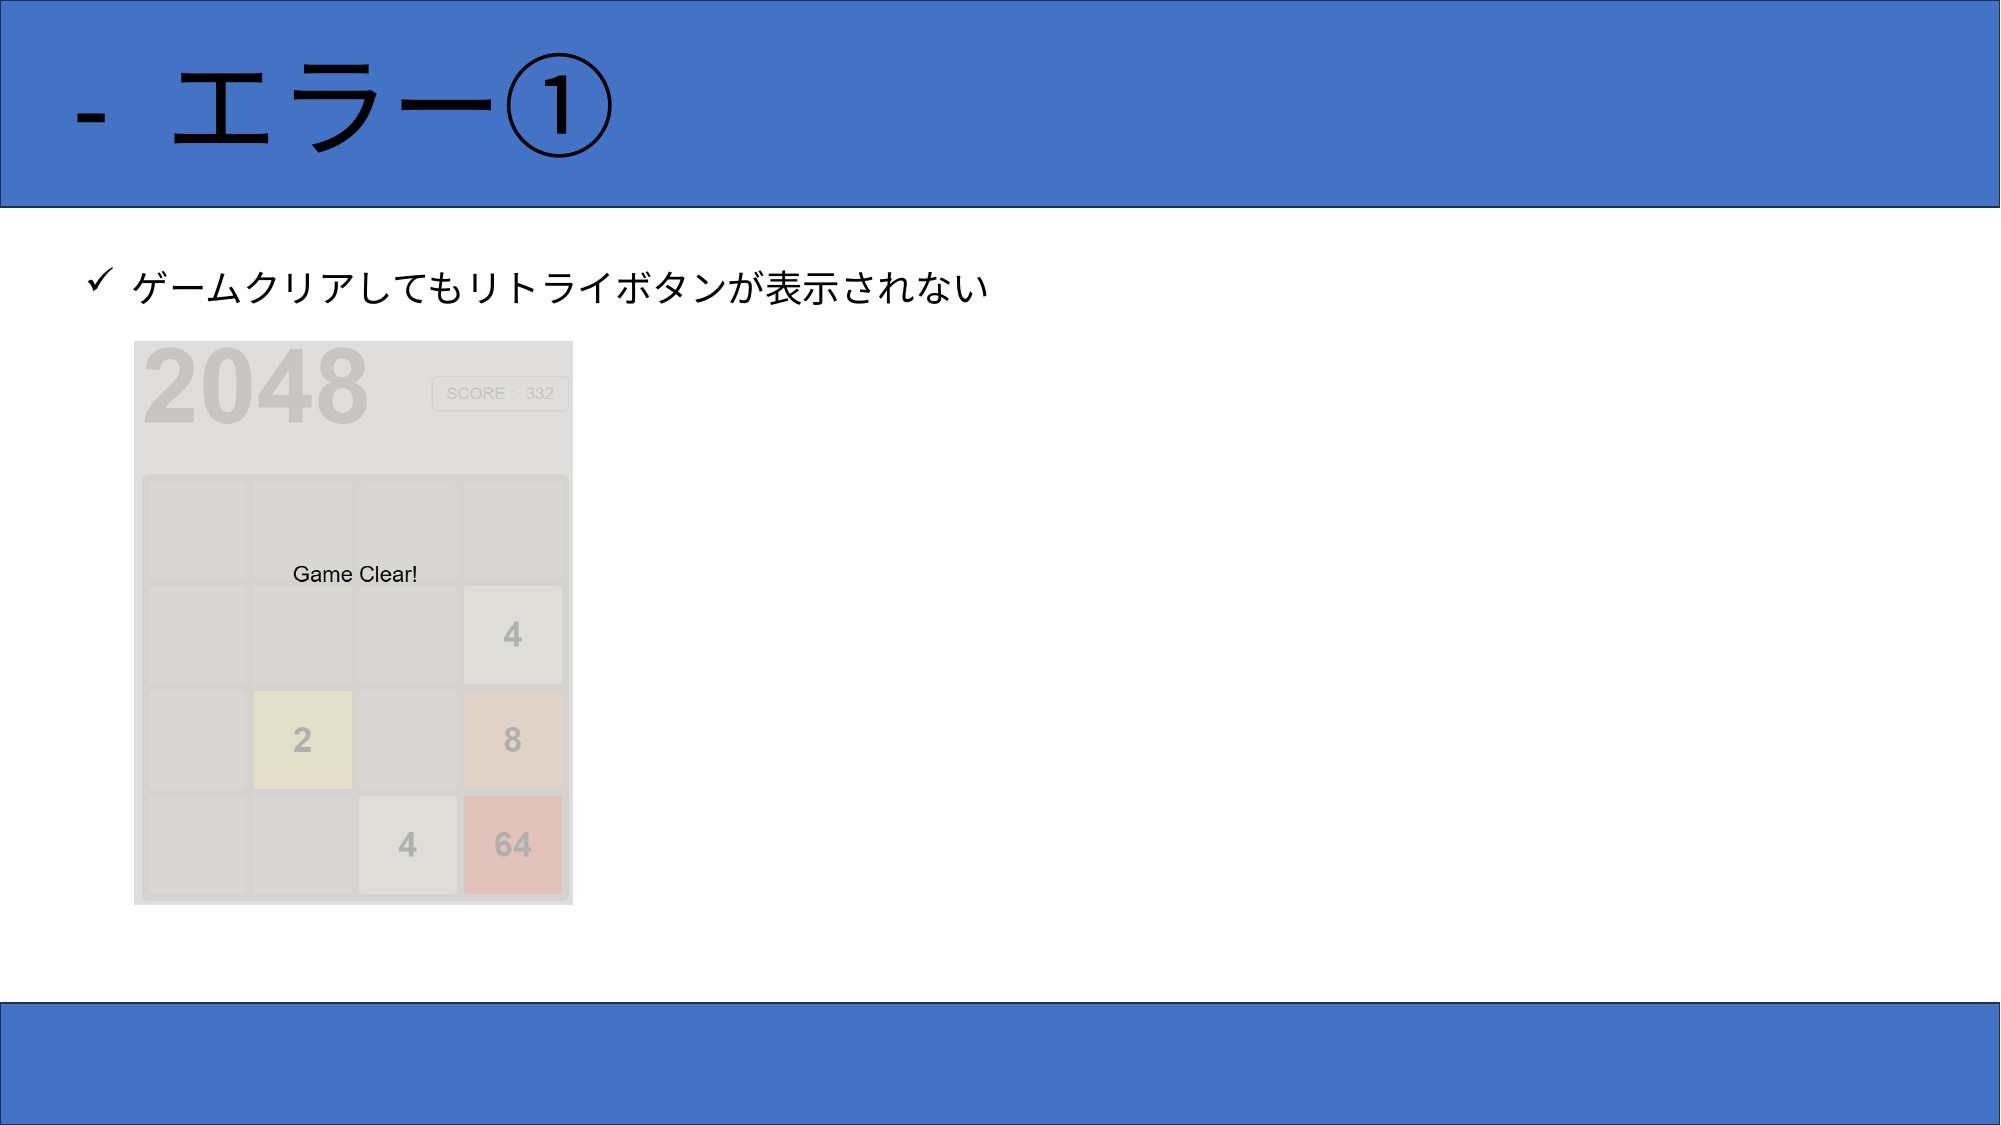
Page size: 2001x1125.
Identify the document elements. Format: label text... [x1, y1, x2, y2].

picture [134, 341, 573, 905]
text_box - エラー① [0, 0, 2000, 208]
text_box [0, 1002, 2000, 1125]
text_box ゲームクリアしてもリトライボタンが表示されない [69, 257, 1899, 318]
